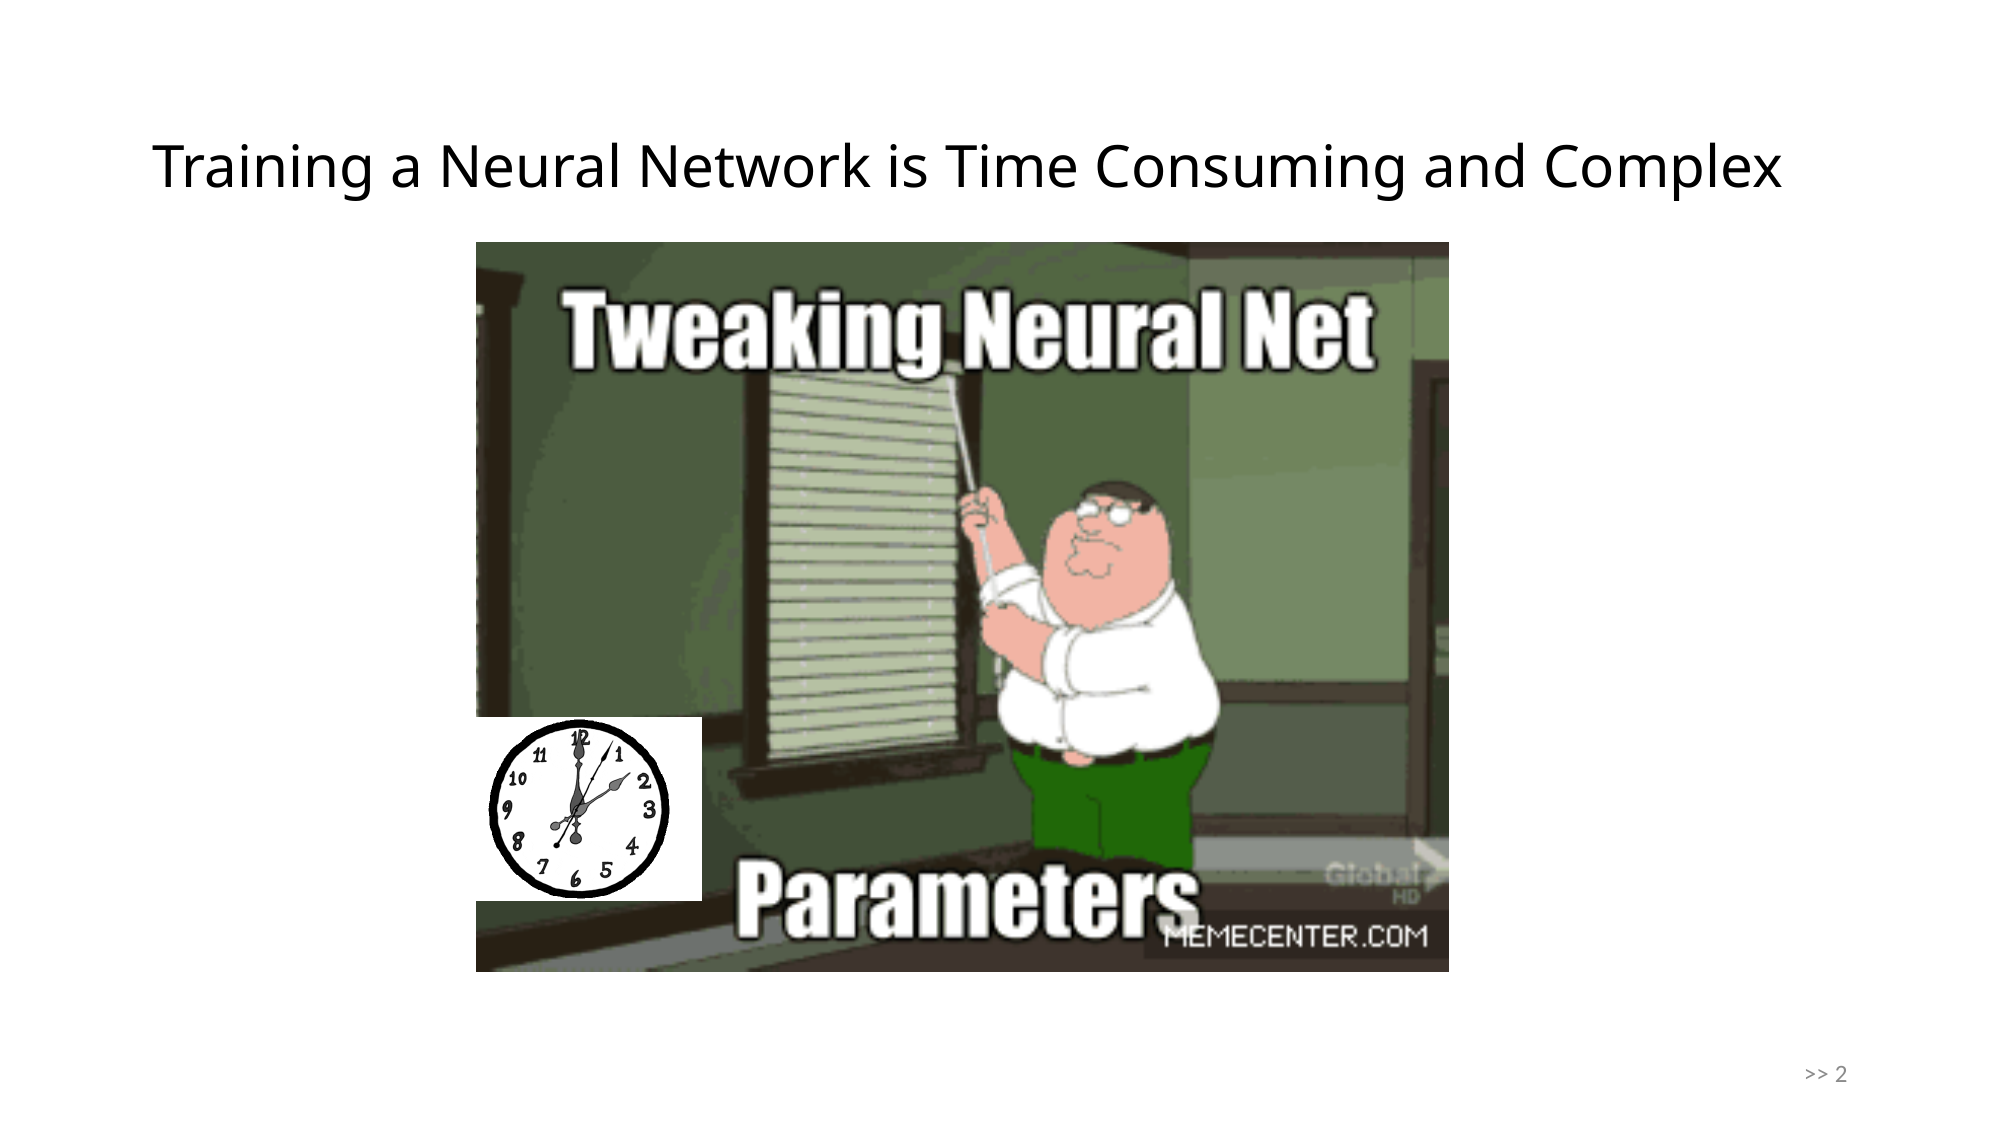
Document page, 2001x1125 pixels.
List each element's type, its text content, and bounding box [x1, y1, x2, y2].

title Training a Neural Network is Time Consuming and Complex [137, 59, 1863, 278]
picture [456, 242, 1449, 972]
slide_number >> 2 [1412, 1042, 1863, 1103]
